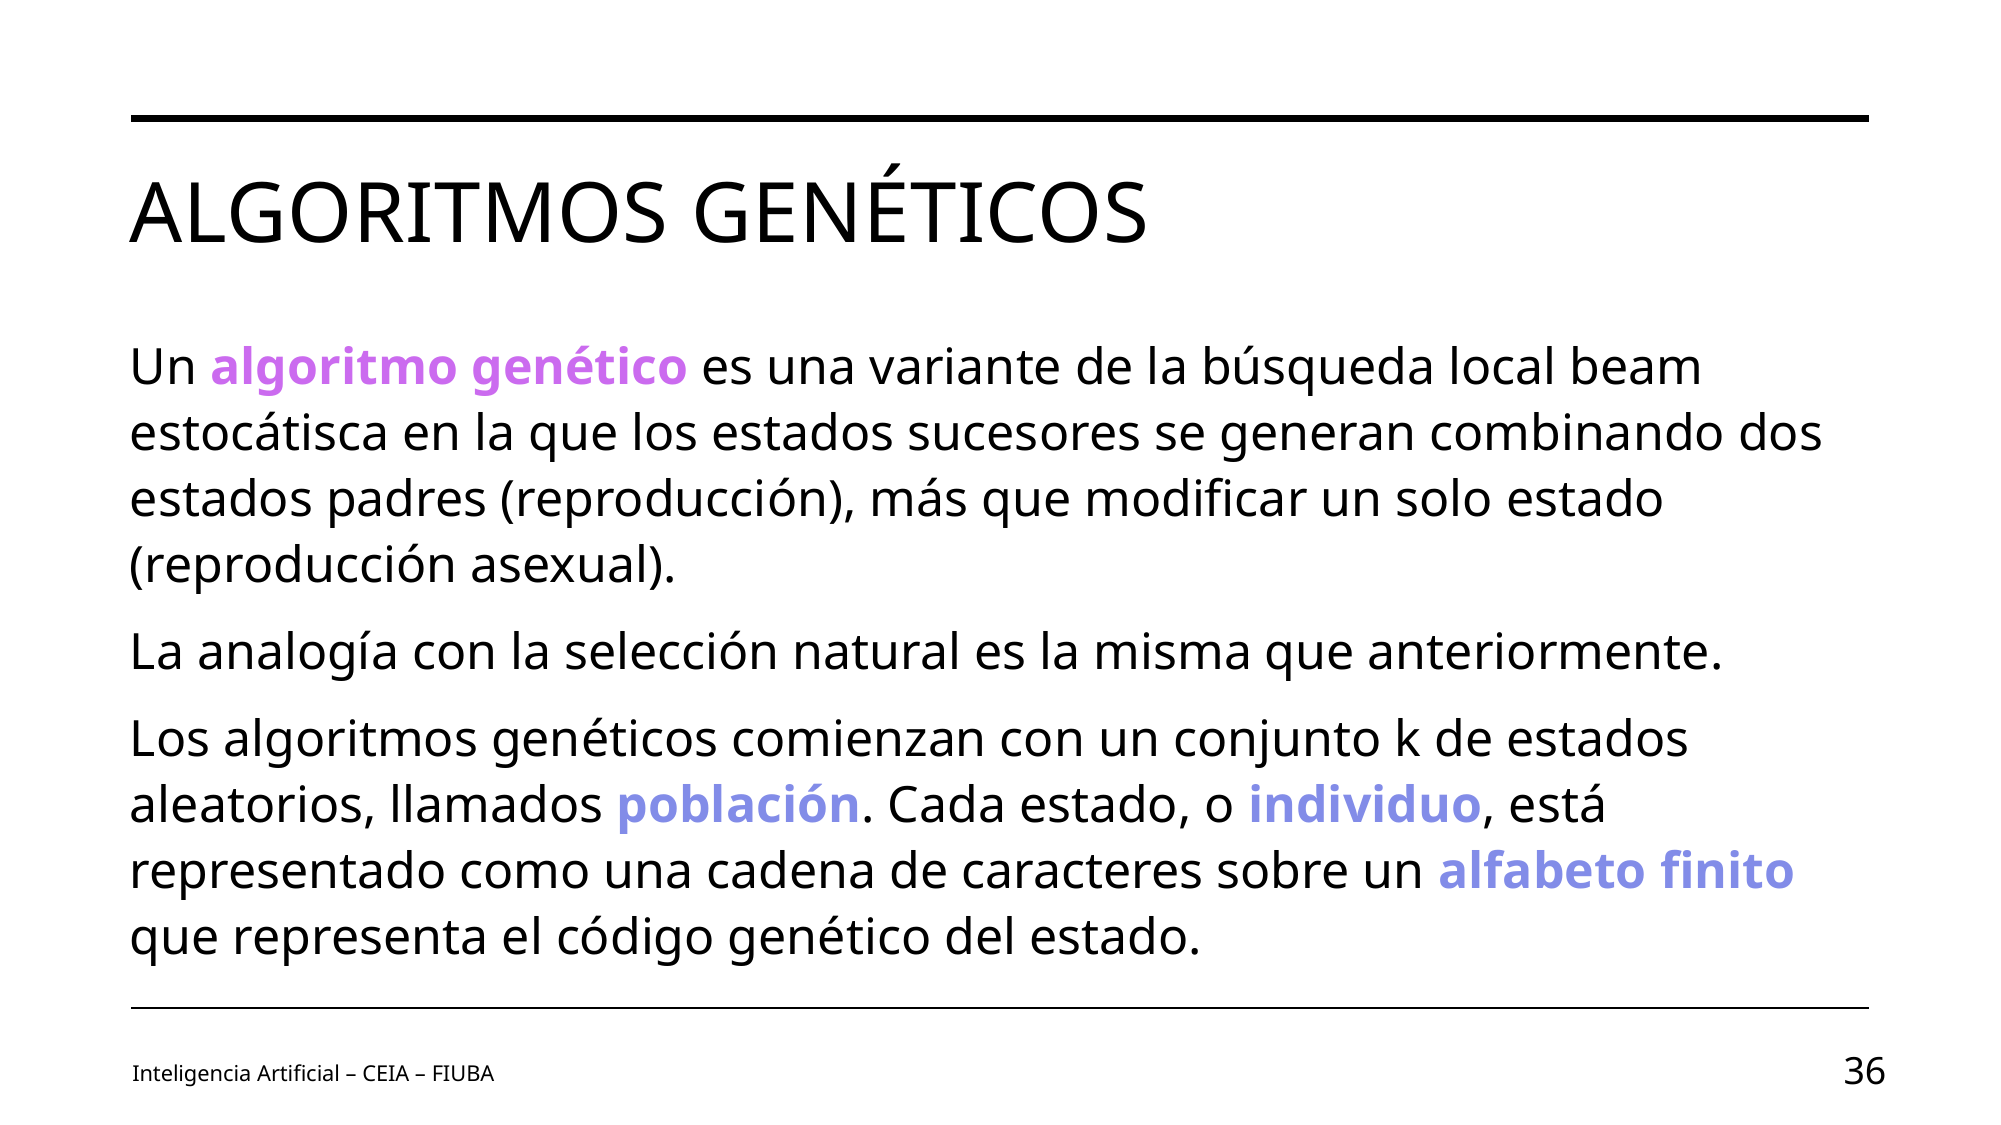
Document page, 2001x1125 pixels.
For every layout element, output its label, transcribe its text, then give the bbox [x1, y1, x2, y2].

title Algoritmos genéticos [114, 151, 1869, 321]
slide_number 36 [1791, 1042, 1902, 1103]
list Un algoritmo genético es una variante de la búsqueda local beam estocátisca en la que los estados sucesores se generan combinando dos estados padres (reproducción), más que modificar un solo estado (reproducción asexual). La analogía con la selección natural es la misma que anteriormente. Los algoritmos genéticos comienzan con un conjunto k de estados aleatorios, llamados población. Cada estado, o individuo, está representado como una cadena de caracteres sobre un alfabeto finito que representa el código genético del estado. [114, 321, 1869, 973]
footer Inteligencia Artificial – CEIA – FIUBA [117, 1042, 862, 1103]
